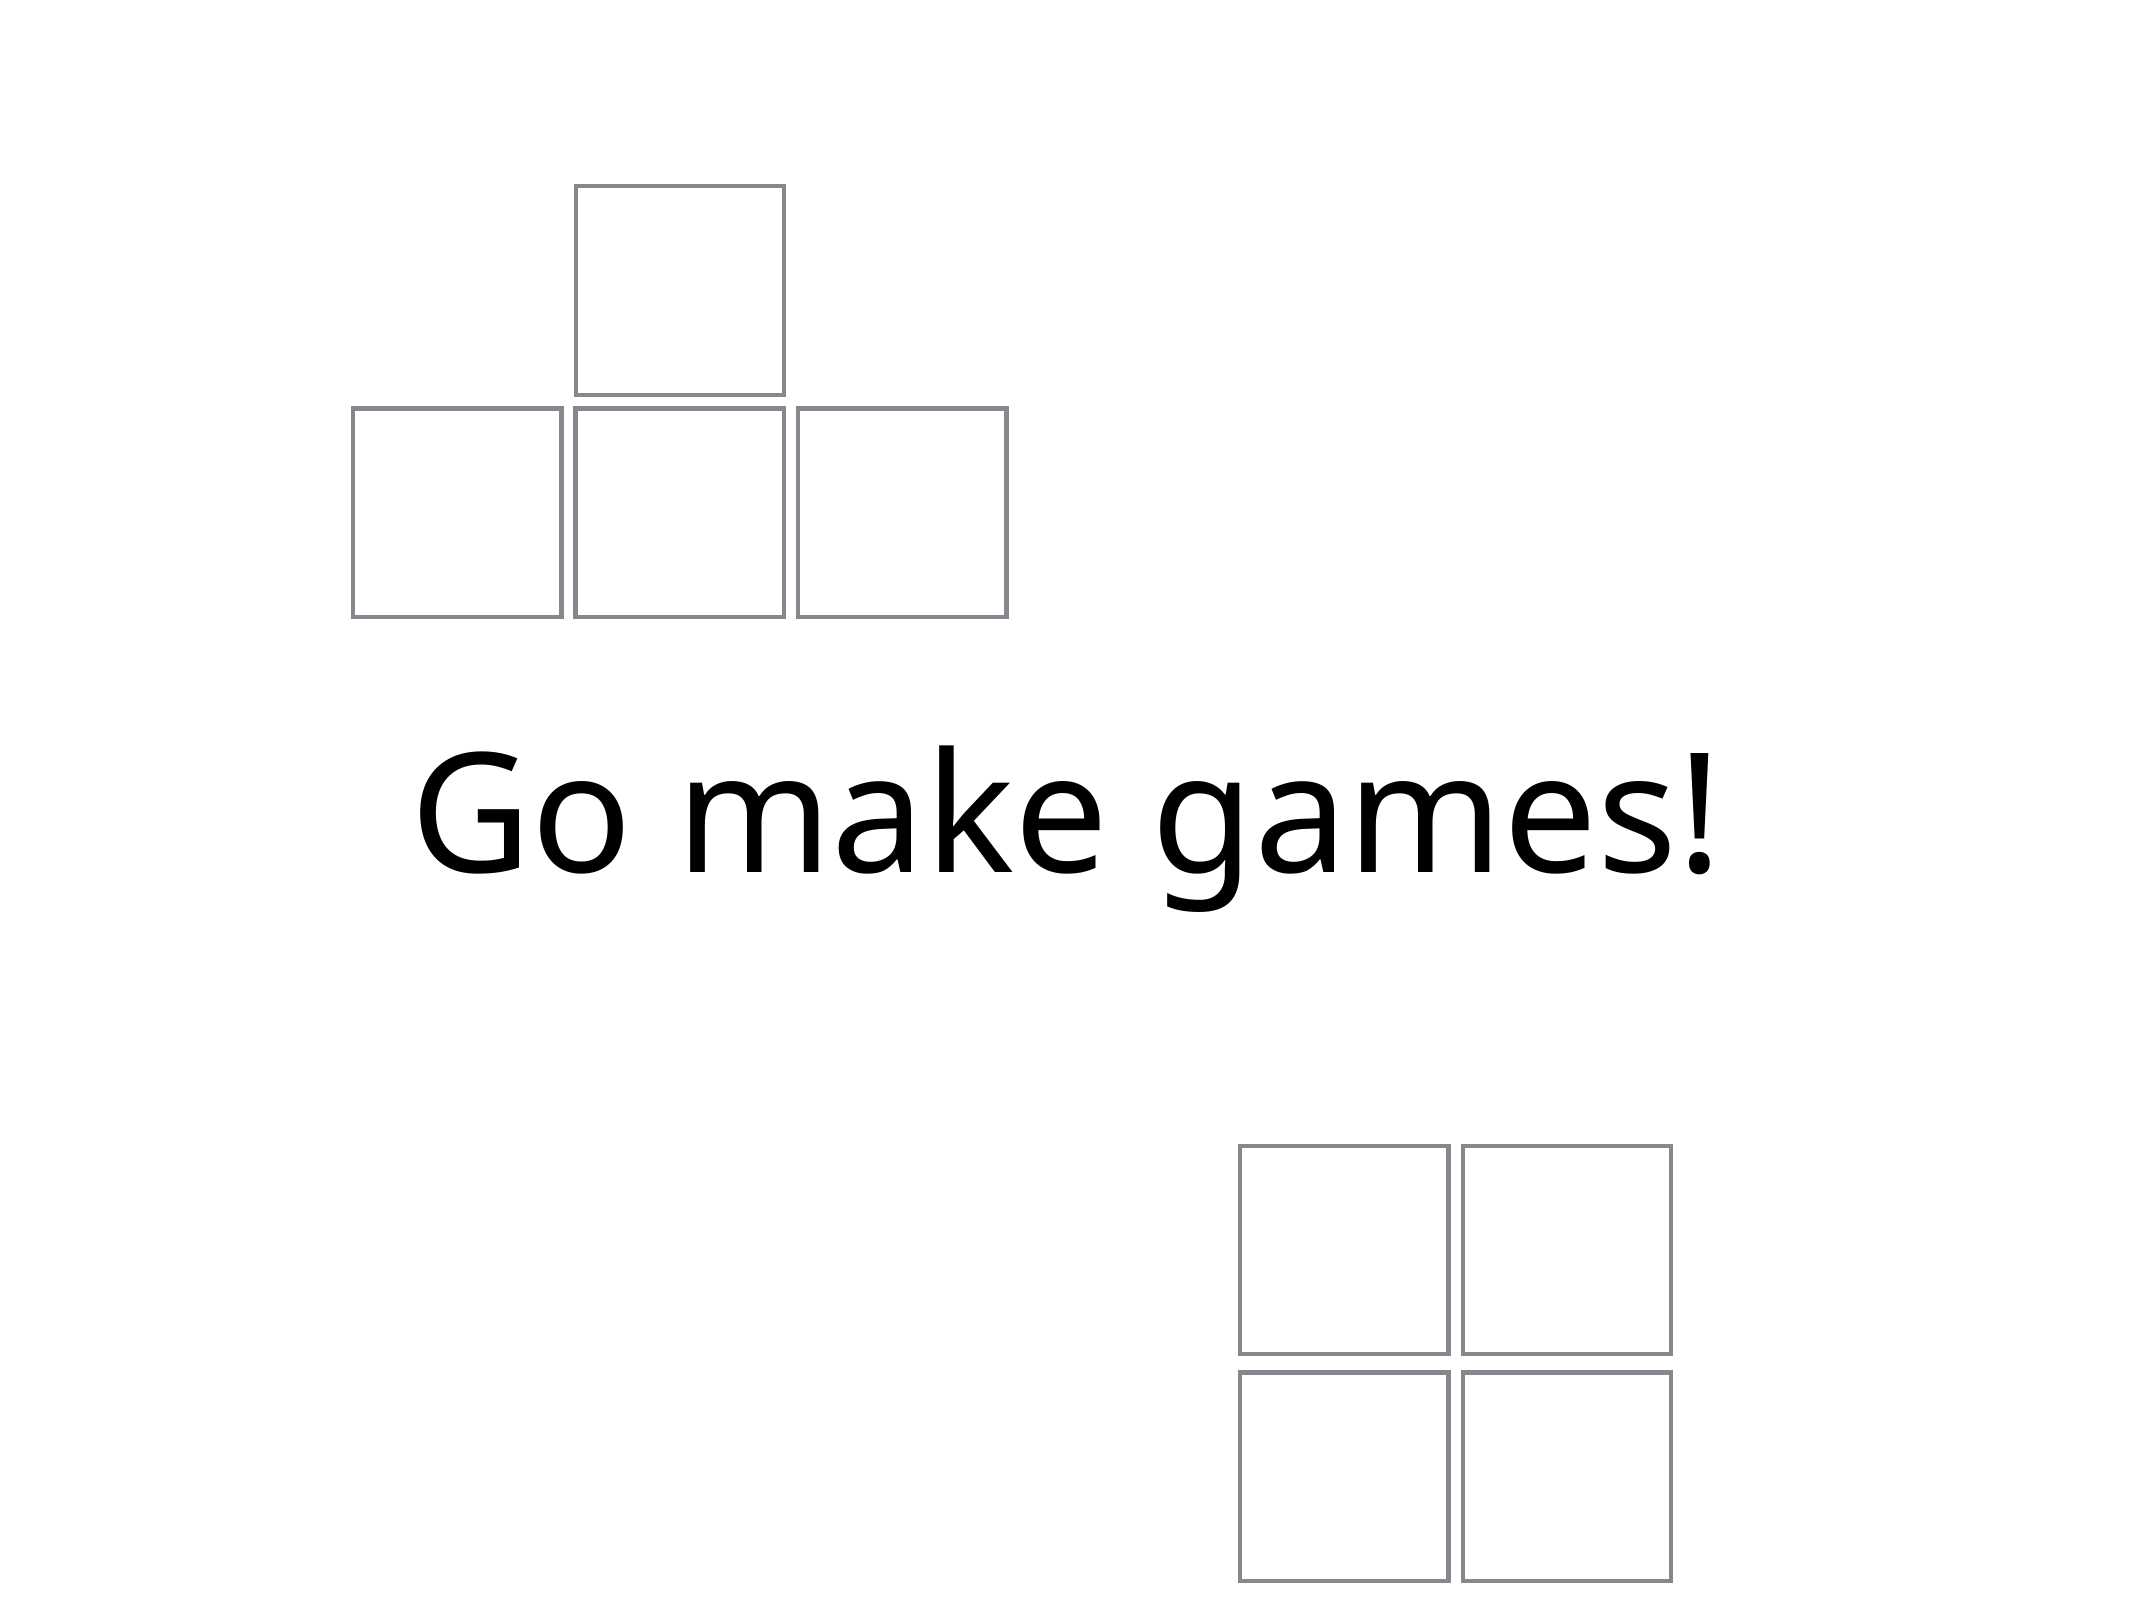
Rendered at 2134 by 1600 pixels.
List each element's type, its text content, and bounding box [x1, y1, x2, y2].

text_box [575, 408, 784, 617]
text_box [1240, 1145, 1449, 1355]
text_box [353, 408, 562, 617]
title Go make games! [155, 628, 1978, 984]
text_box [575, 186, 784, 395]
text_box [1462, 1372, 1672, 1581]
text_box [1240, 1372, 1449, 1581]
text_box [1462, 1145, 1672, 1355]
text_box [798, 408, 1007, 617]
